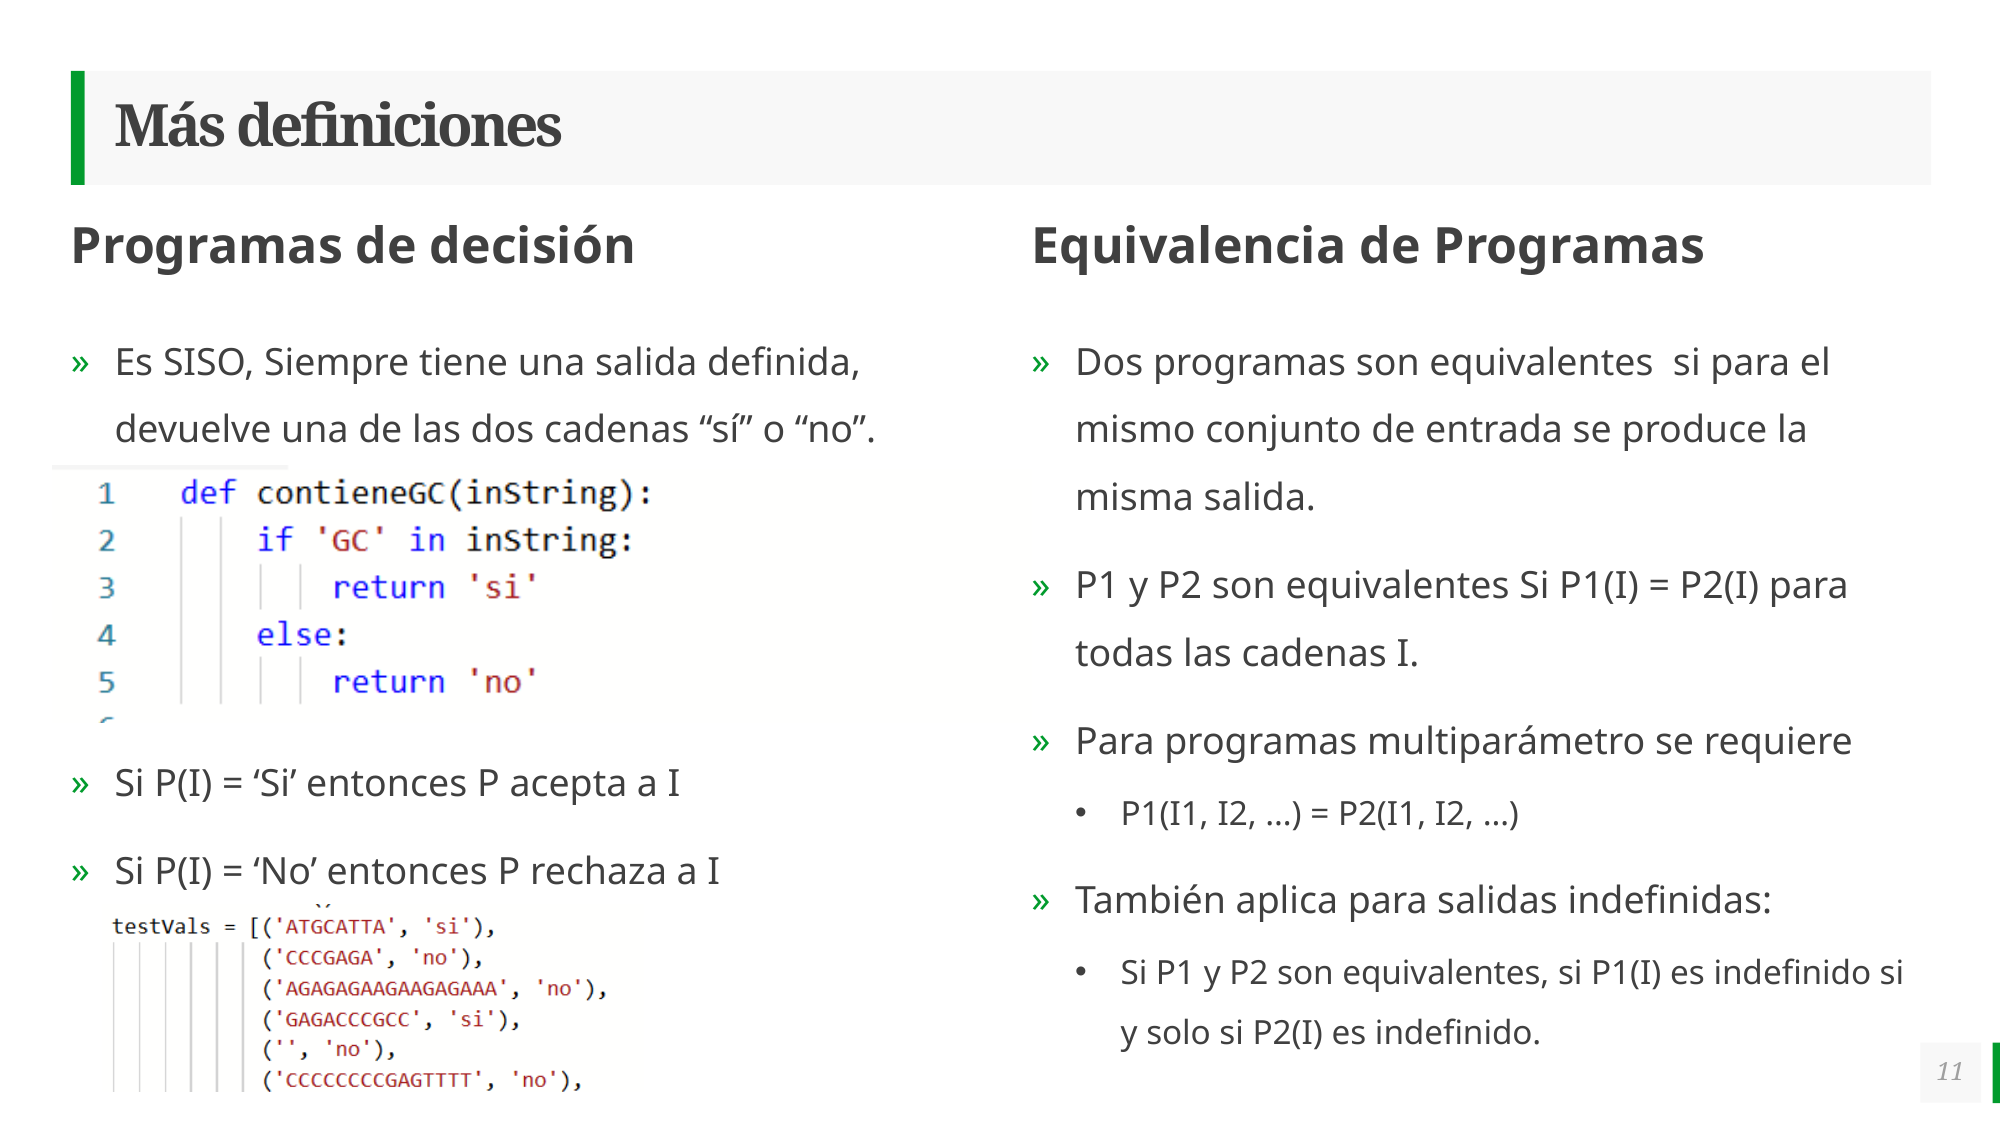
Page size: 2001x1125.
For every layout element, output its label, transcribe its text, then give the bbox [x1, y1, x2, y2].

list Es SISO, Siempre tiene una salida definida, devuelve una de las dos cadenas “sí” o “no”. Si P(I) = ‘Si’ entonces P acepta a I Si P(I) = ‘No’ entonces P rechaza a I [70, 723, 969, 1004]
picture [102, 904, 644, 1092]
picture [52, 465, 1032, 723]
list Programas de decisión [70, 220, 969, 280]
list Equivalencia de Programas [1031, 220, 1932, 280]
list Es SISO, Siempre tiene una salida definida, devuelve una de las dos cadenas “sí” o “no”. Si P(I) = ‘Si’ entonces P acepta a I Si P(I) = ‘No’ entonces P rechaza a I [70, 315, 969, 465]
slide_number 11 [1920, 1042, 1982, 1103]
list Dos programas son equivalentes si para el mismo conjunto de entrada se produce la misma salida. P1 y P2 son equivalentes Si P1(I) = P2(I) para todas las cadenas I. Para programas multiparámetro se requiere P1(I1, I2, …) = P2(I1, I2, …) También aplica para salidas indefinidas: Si P1 y P2 son equivalentes, si P1(I) es indefinido si y solo si P2(I) es indefinido. [1031, 315, 1932, 1004]
title Más definiciones [84, 70, 1932, 185]
